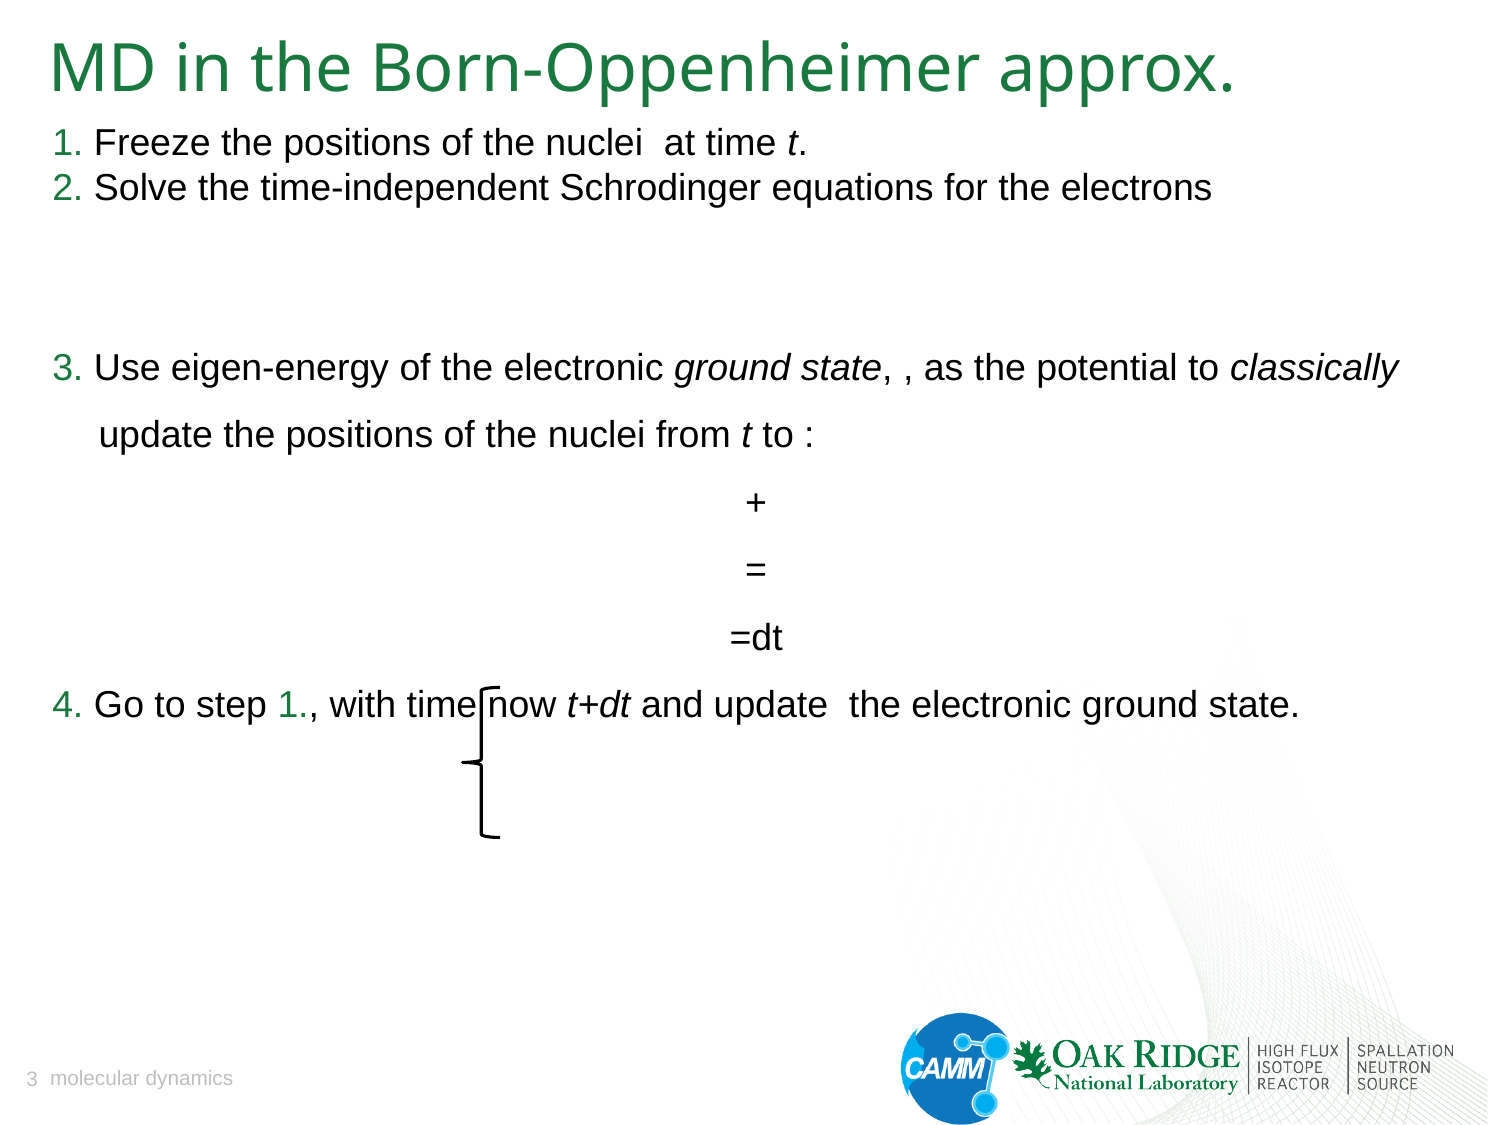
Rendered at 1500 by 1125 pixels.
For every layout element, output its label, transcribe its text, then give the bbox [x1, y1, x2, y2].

picture [0, 0, 1488, 1125]
title MD in the Born-Oppenheimer approx. [33, 28, 1451, 114]
text_box [37, 162, 68, 219]
text_box [461, 686, 501, 839]
